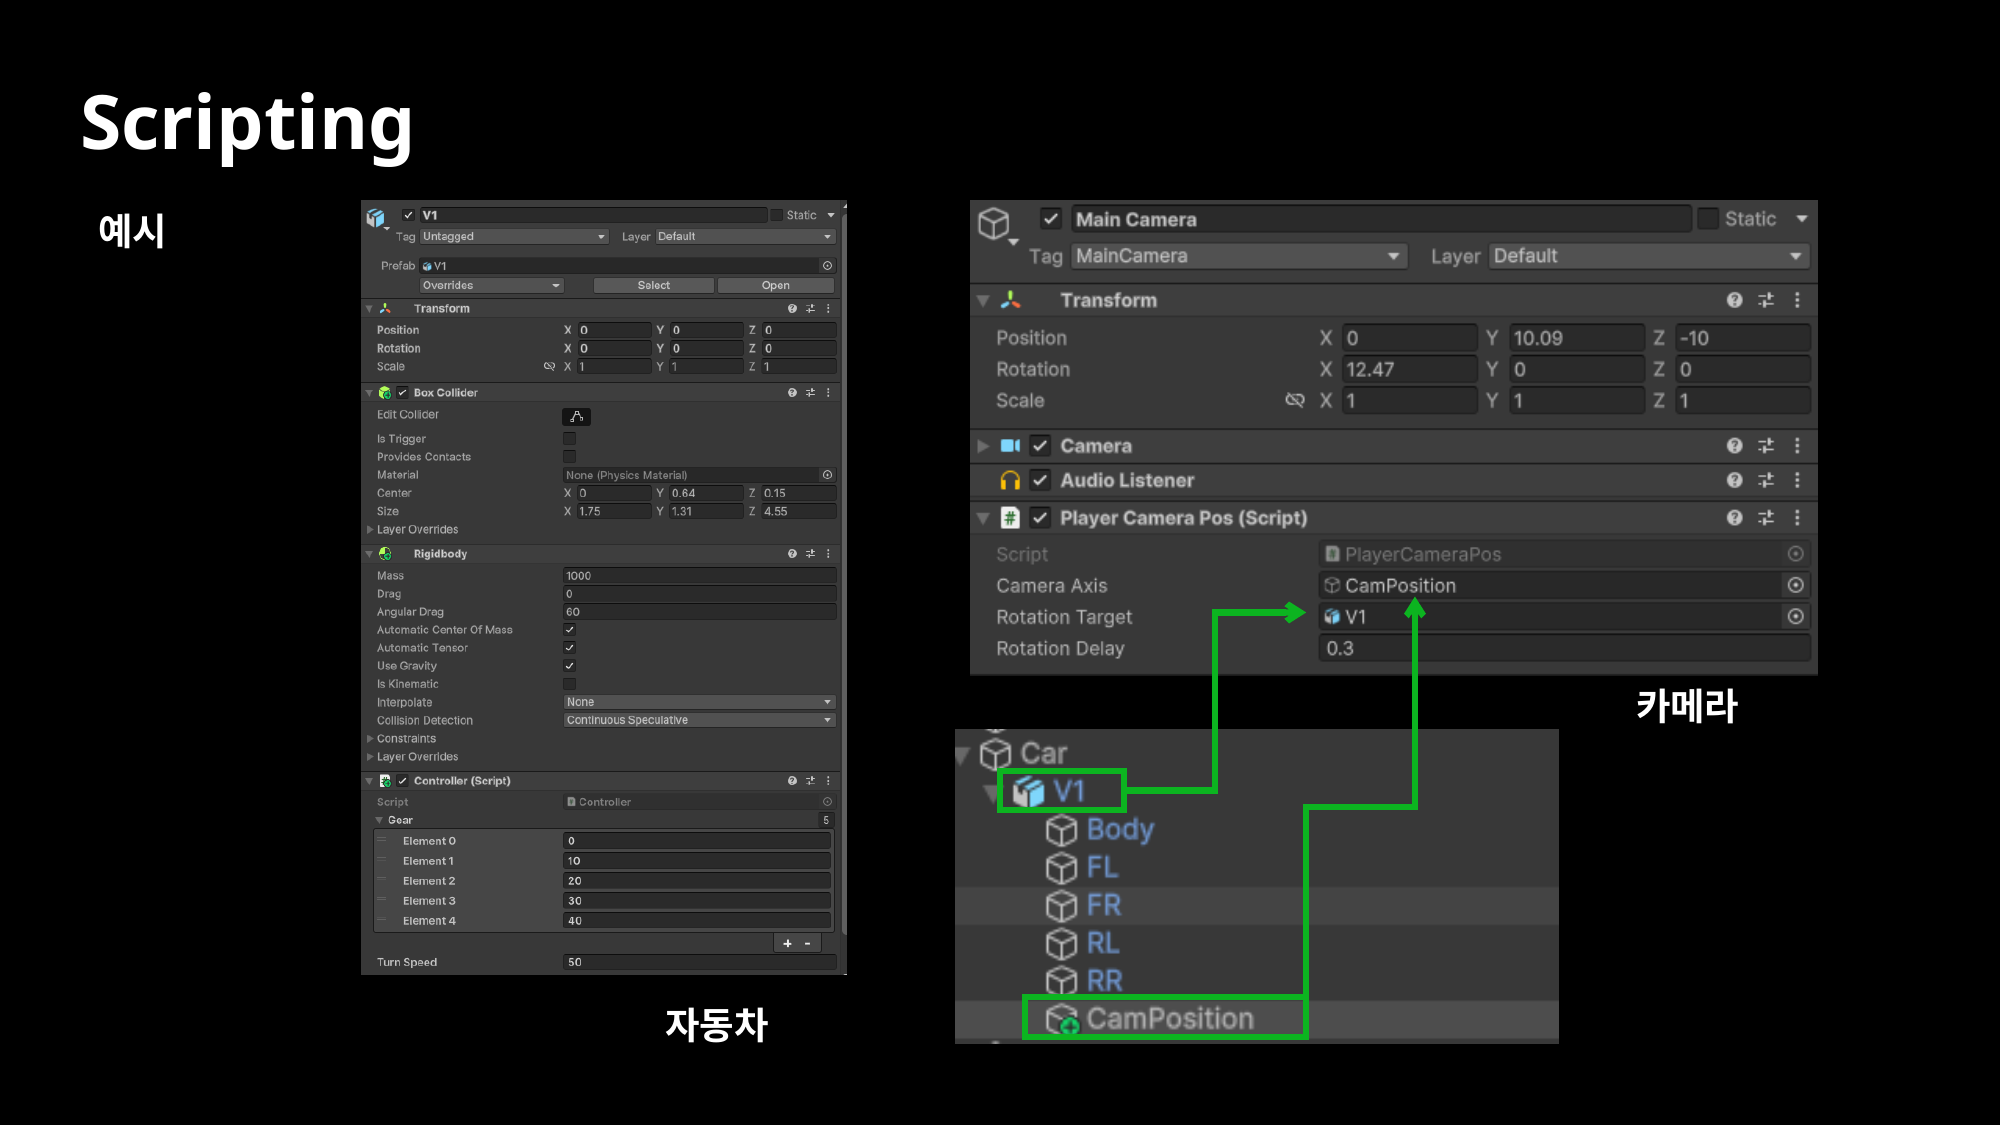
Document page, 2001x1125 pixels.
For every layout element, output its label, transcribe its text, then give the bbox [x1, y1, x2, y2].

text_box 예시 [83, 200, 360, 261]
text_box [360, 200, 848, 1056]
text_box Scripting [65, 67, 521, 173]
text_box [954, 595, 1559, 1044]
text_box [969, 200, 1818, 737]
